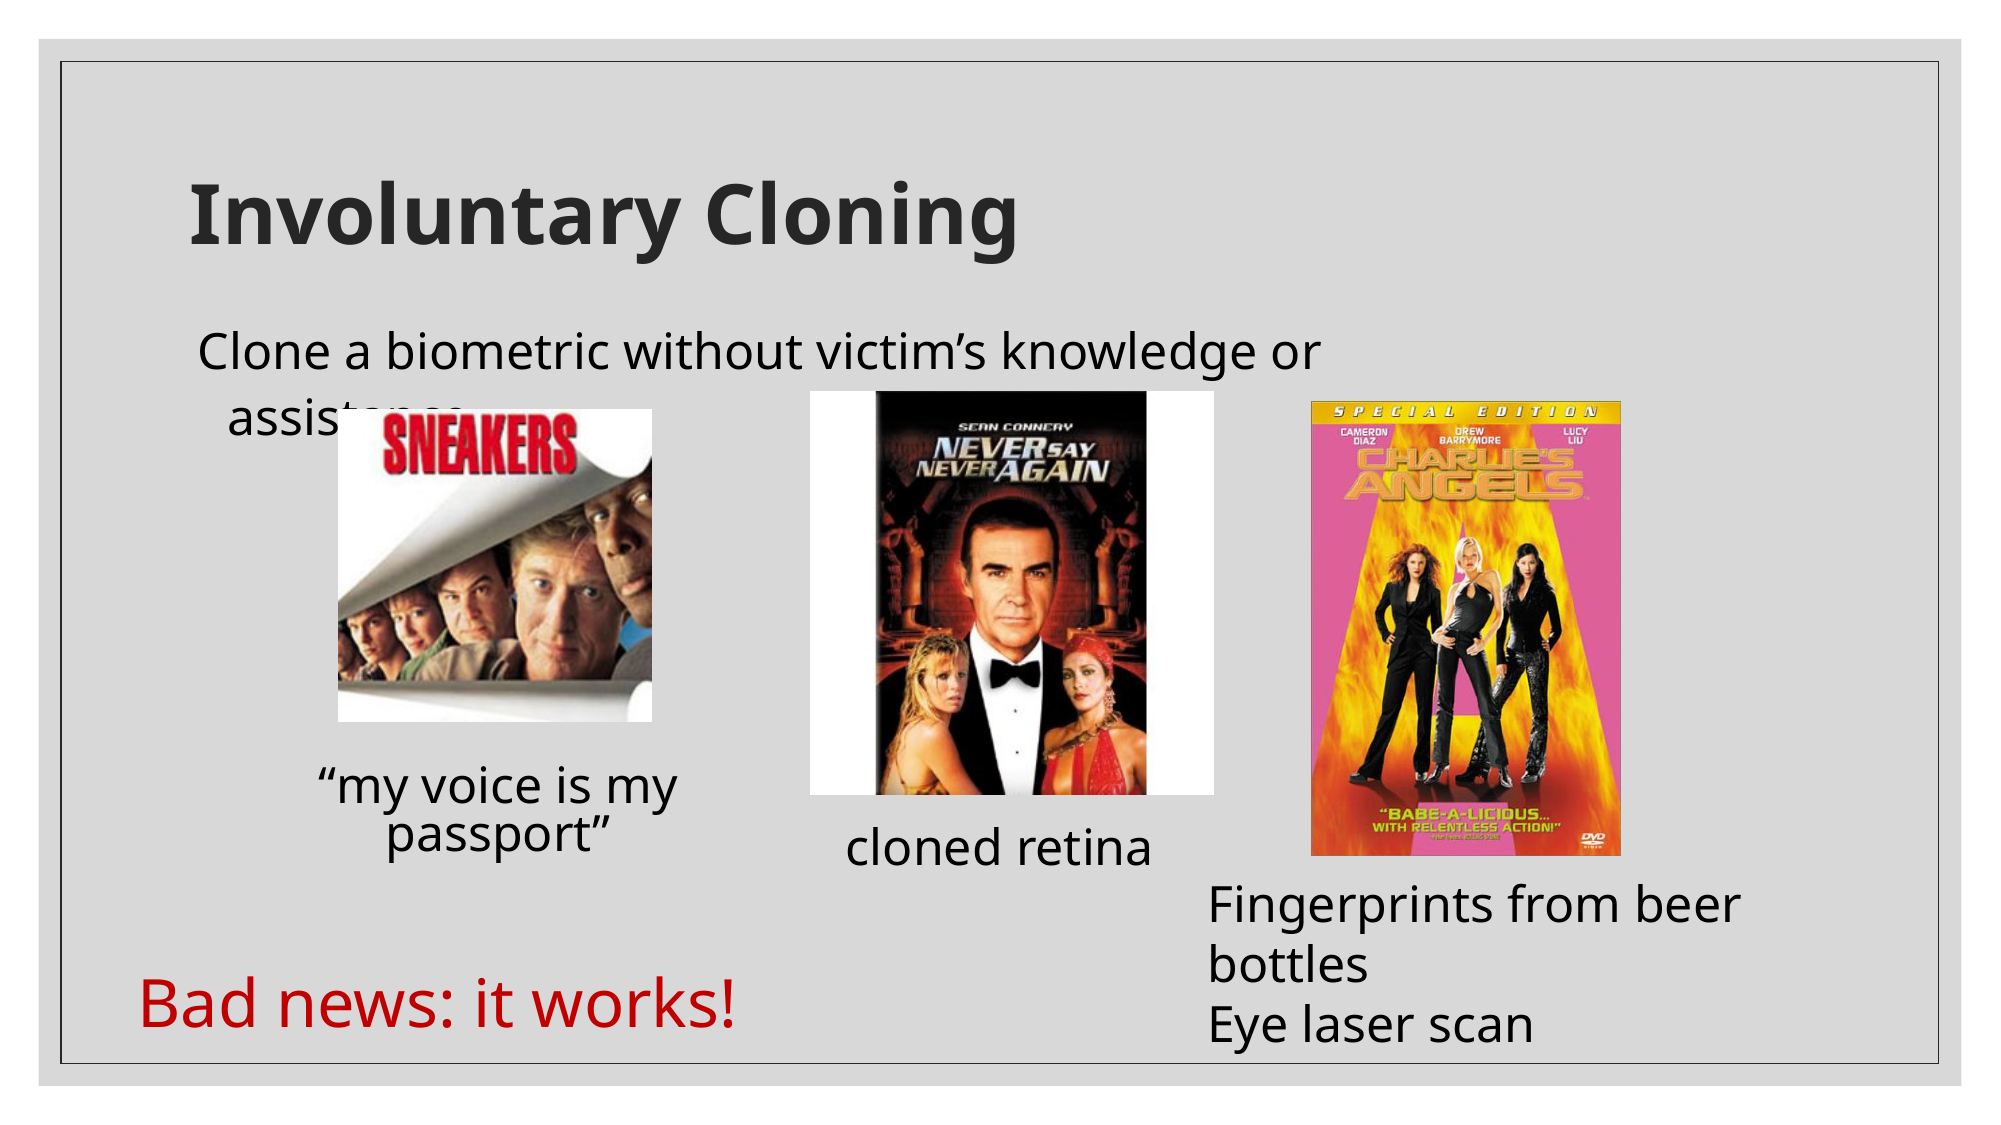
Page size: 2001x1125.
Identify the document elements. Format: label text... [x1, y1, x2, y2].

picture [1311, 401, 1621, 856]
text_box Bad news: it works! [122, 953, 754, 1049]
text_box Fingerprints from beer bottles Eye laser scan [1192, 865, 1868, 1060]
text_box “my voice is my passport” [303, 757, 693, 869]
picture [810, 391, 1214, 795]
list Clone a biometric without victim’s knowledge or assistance [182, 331, 1571, 481]
title Involuntary Cloning [174, 105, 1825, 331]
picture [338, 409, 652, 722]
text_box cloned retina [831, 819, 1169, 883]
